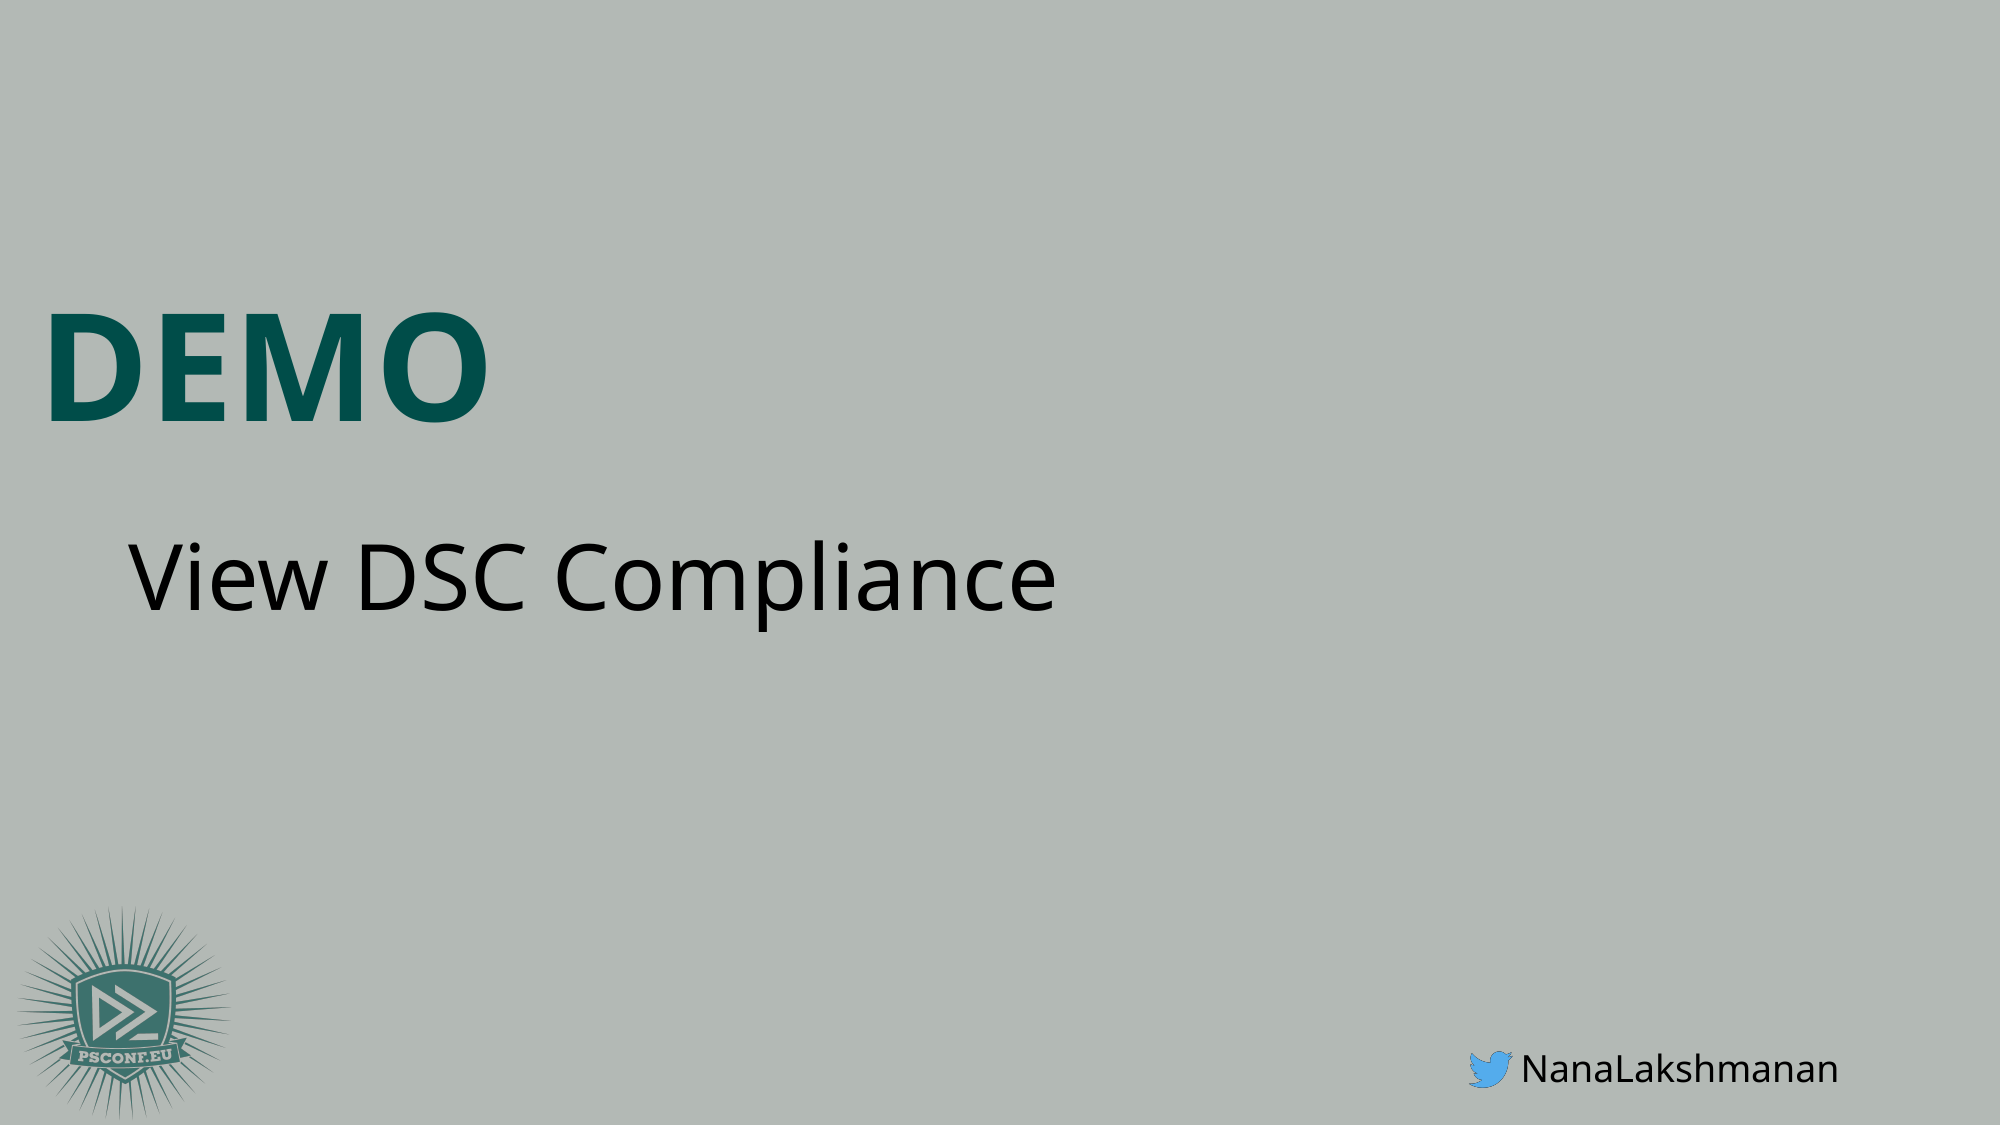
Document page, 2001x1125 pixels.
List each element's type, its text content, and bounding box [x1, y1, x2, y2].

footer NanaLakshmanan [1505, 1037, 1863, 1098]
subtitle View DSC Compliance [113, 524, 1750, 941]
picture [1458, 1037, 1523, 1103]
